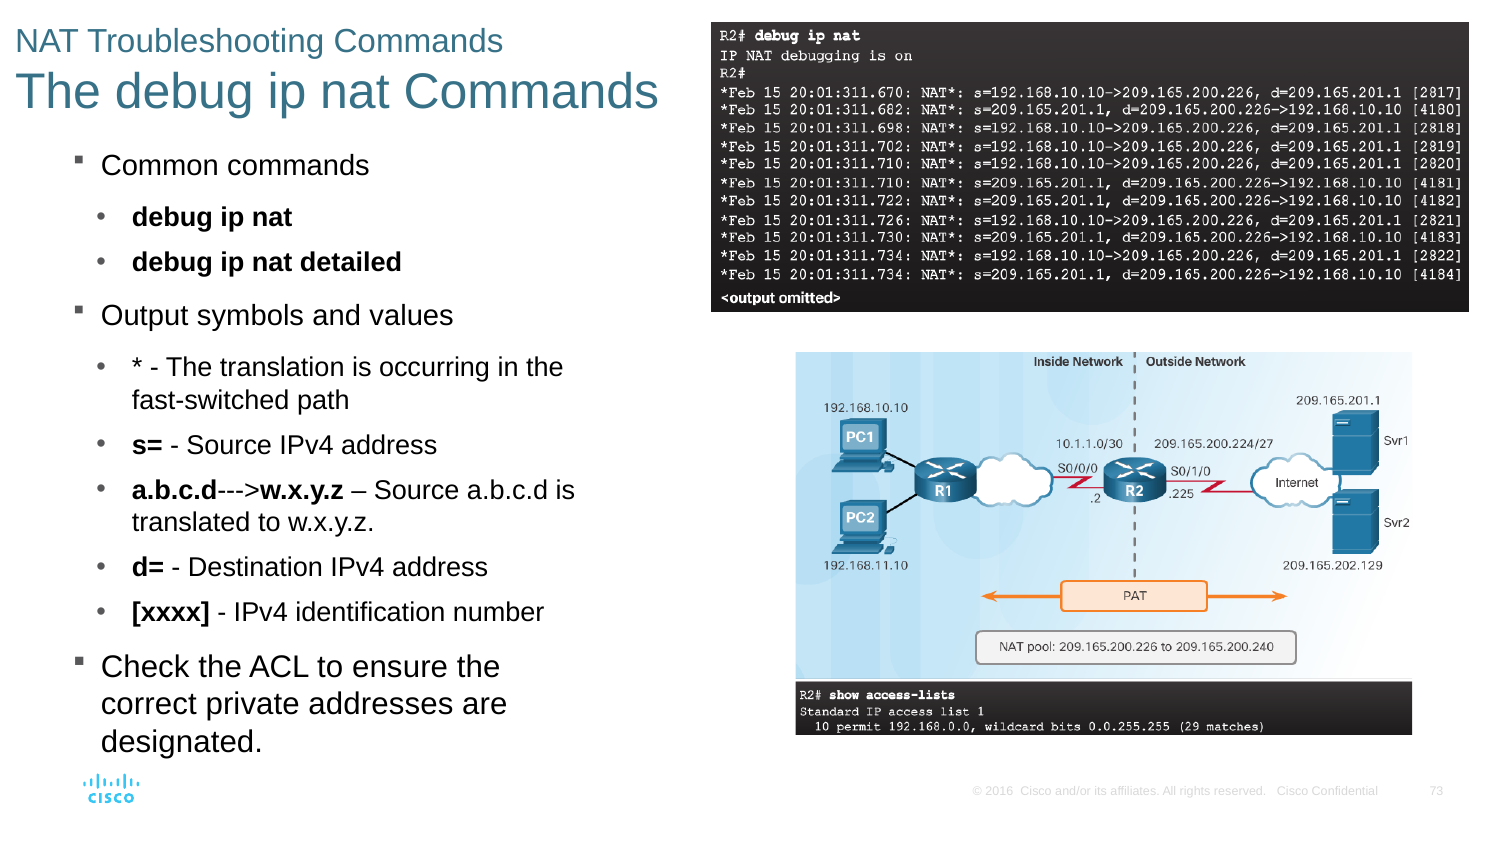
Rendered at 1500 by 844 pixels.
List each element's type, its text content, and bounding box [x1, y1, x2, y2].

picture [795, 351, 1413, 735]
list Common commands debug ip nat debug ip nat detailed Output symbols and values * - The translation is occurring in the fast-switched path s= - Source IPv4 address a.b.c.d--->w.x.y.z – Source a.b.c.d is translated to w.x.y.z. d= - Destination IPv4 address [xxxx] - IPv4 identification number Check the ACL to ensure the correct private addresses are designated. [57, 138, 621, 738]
picture [711, 22, 1469, 312]
title NAT Troubleshooting Commands The debug ip nat Commands [0, 6, 1500, 131]
